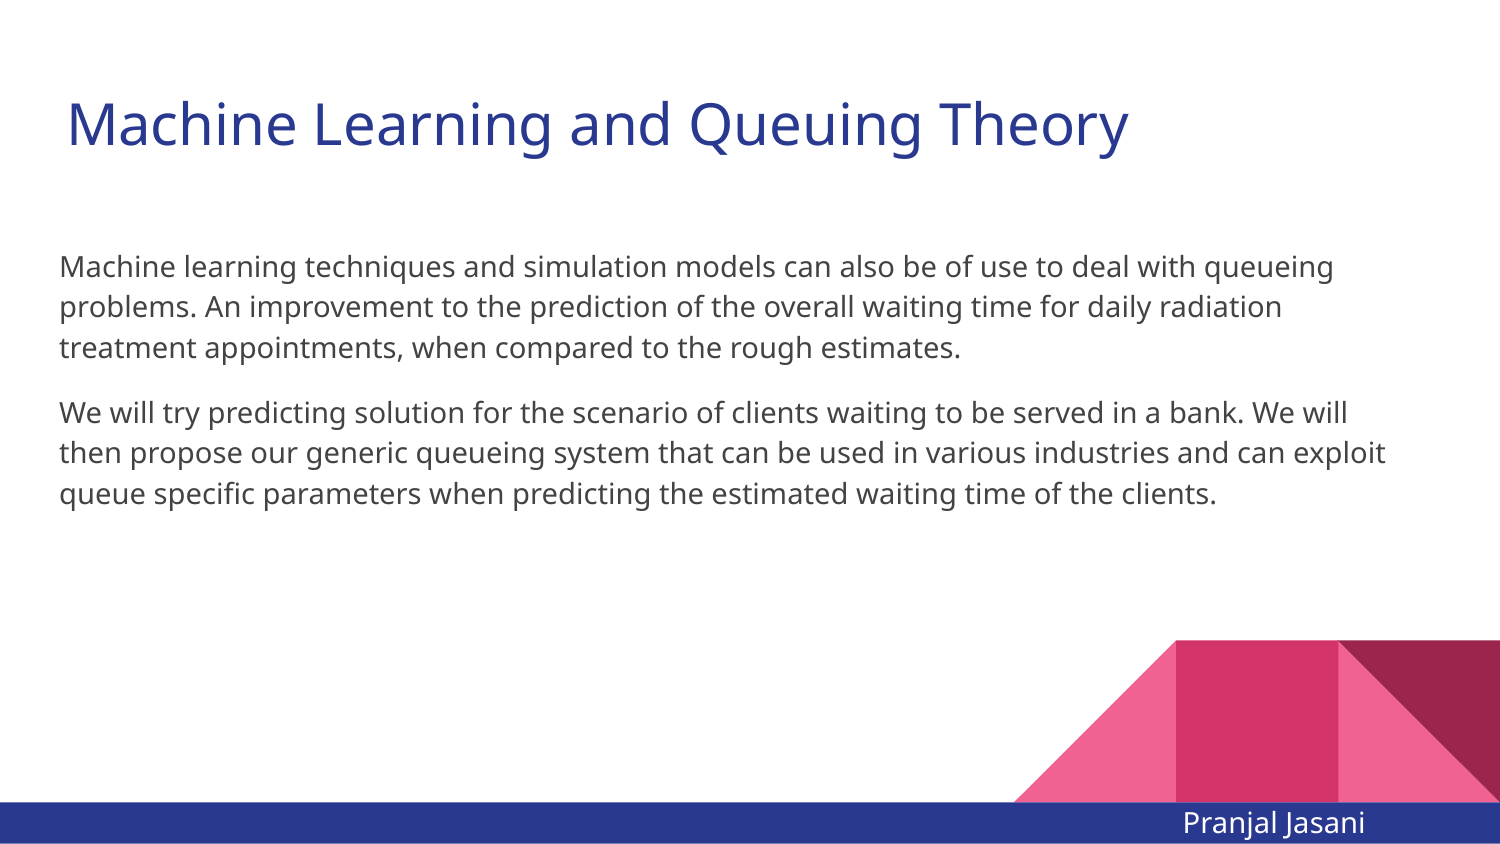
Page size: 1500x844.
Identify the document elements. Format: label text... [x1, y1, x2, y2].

list Machine learning techniques and simulation models can also be of use to deal with queueing problems. An improvement to the prediction of the overall waiting time for daily radiation treatment appointments, when compared to the rough estimates. We will try predicting solution for the scenario of clients waiting to be served in a bank. We will then propose our generic queueing system that can be used in various industries and can exploit queue specific parameters when predicting the estimated waiting time of the clients. [44, 228, 1429, 777]
text_box Pranjal Jasani [1167, 789, 1500, 844]
title Machine Learning and Queuing Theory [51, 72, 1449, 173]
